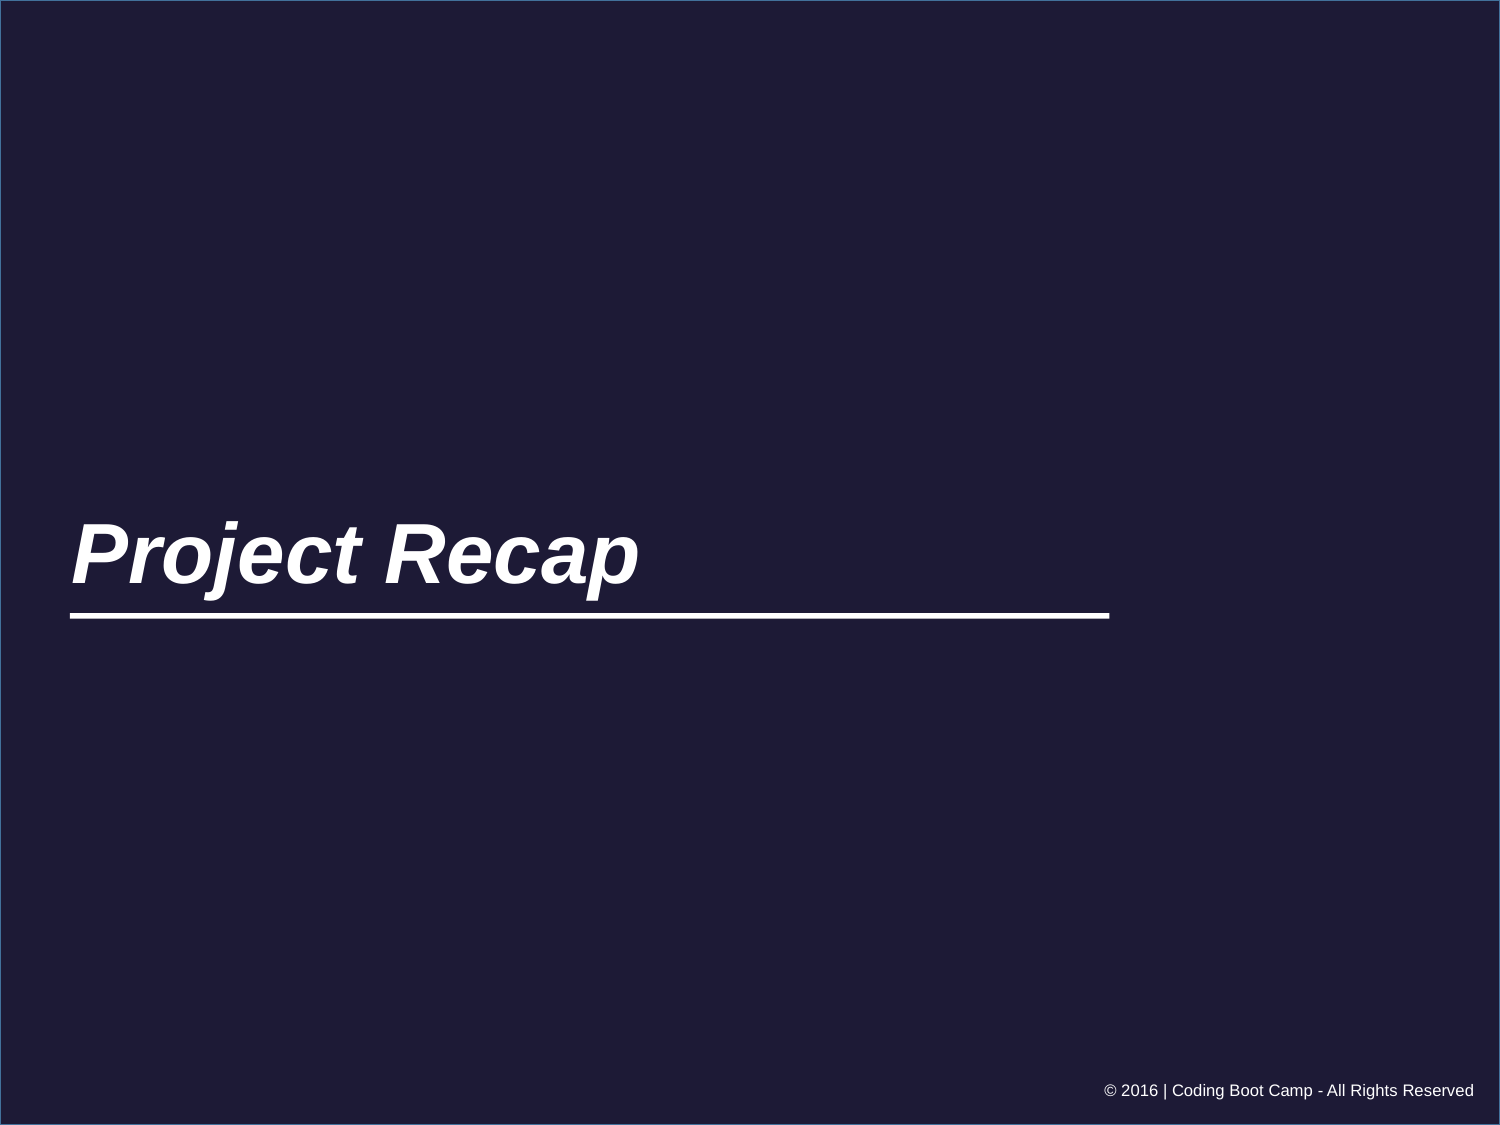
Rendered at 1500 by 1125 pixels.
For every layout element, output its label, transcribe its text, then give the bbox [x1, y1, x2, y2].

title Project Recap [63, 483, 1415, 628]
